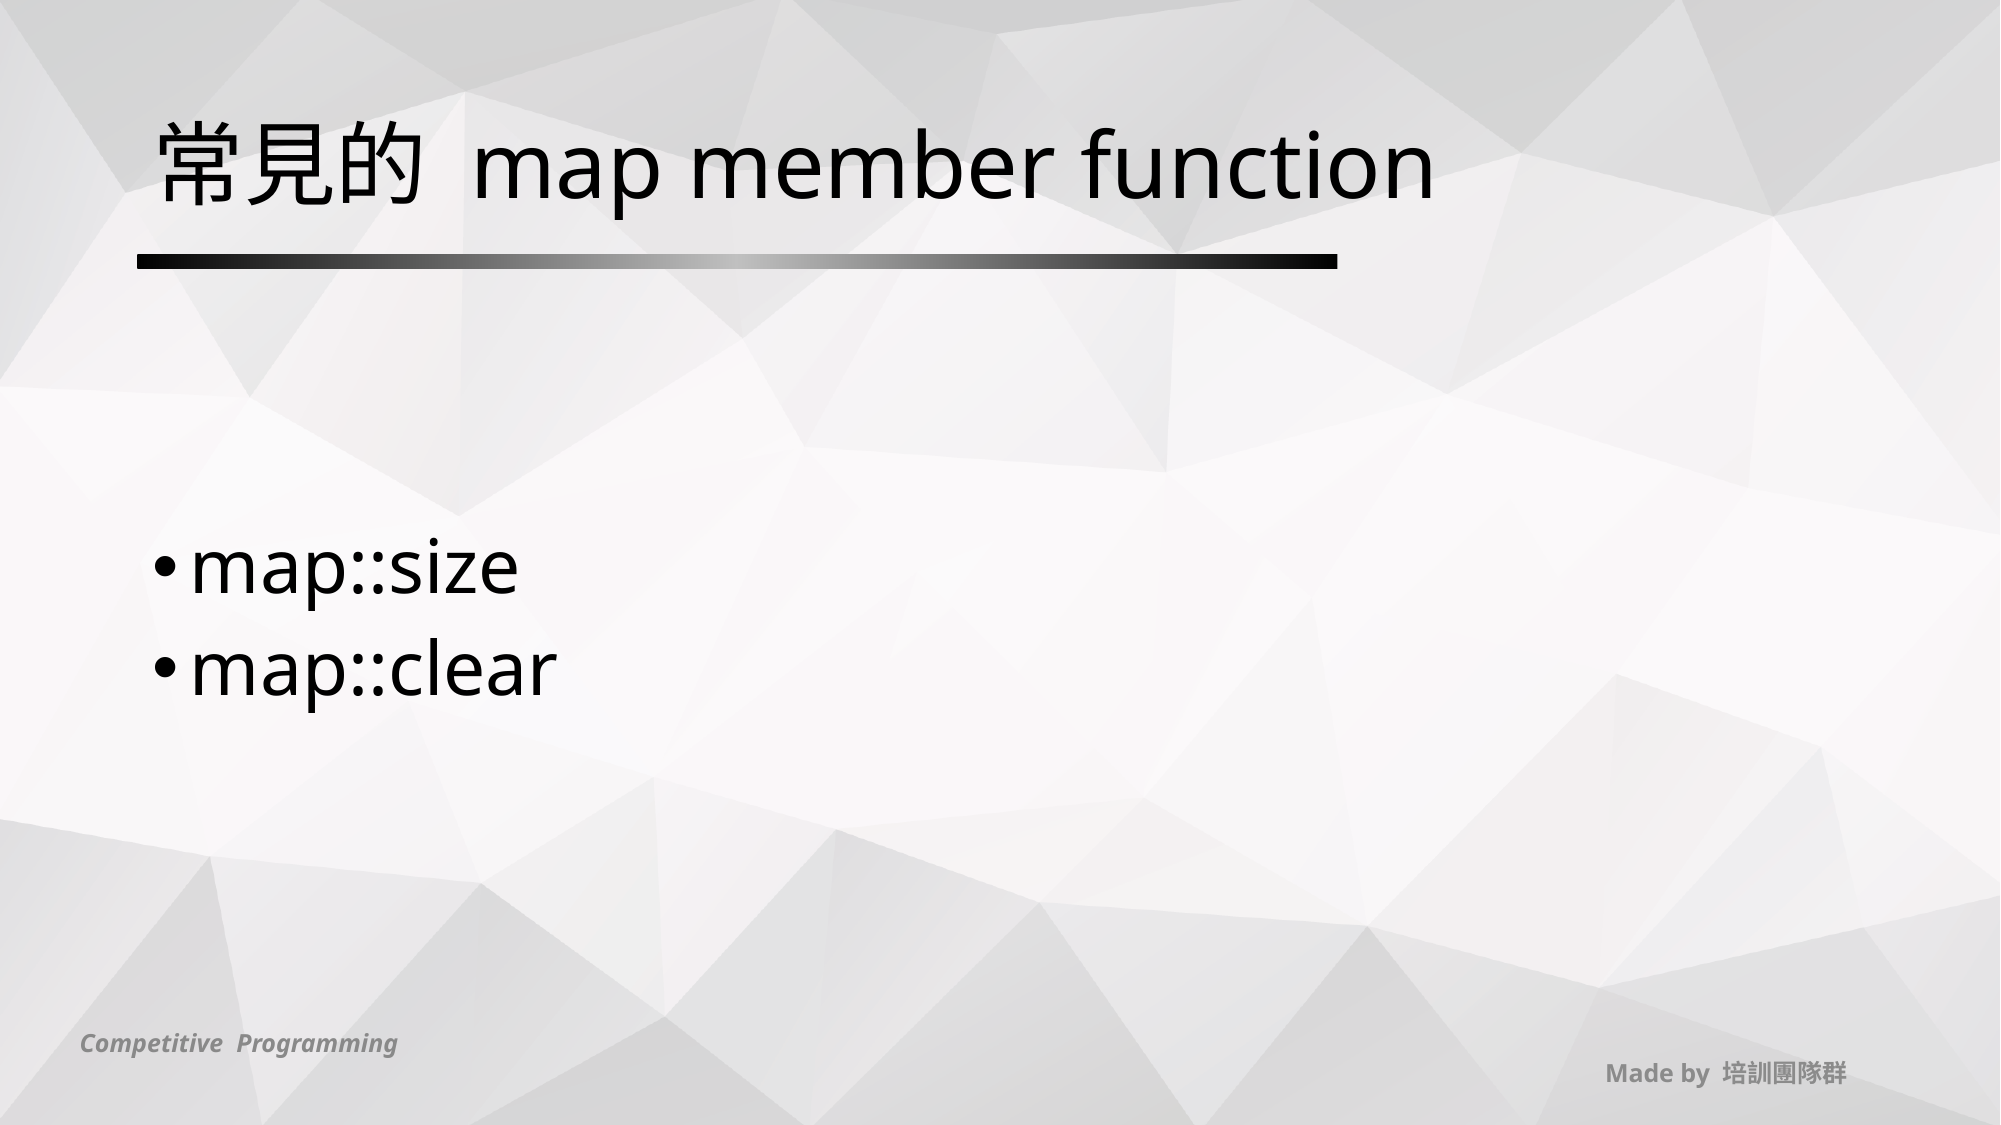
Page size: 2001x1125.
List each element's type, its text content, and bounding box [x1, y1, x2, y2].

title 常見的 map member function [137, 59, 1863, 278]
list map::size map::clear [137, 521, 1863, 1014]
picture [0, 0, 2000, 1125]
